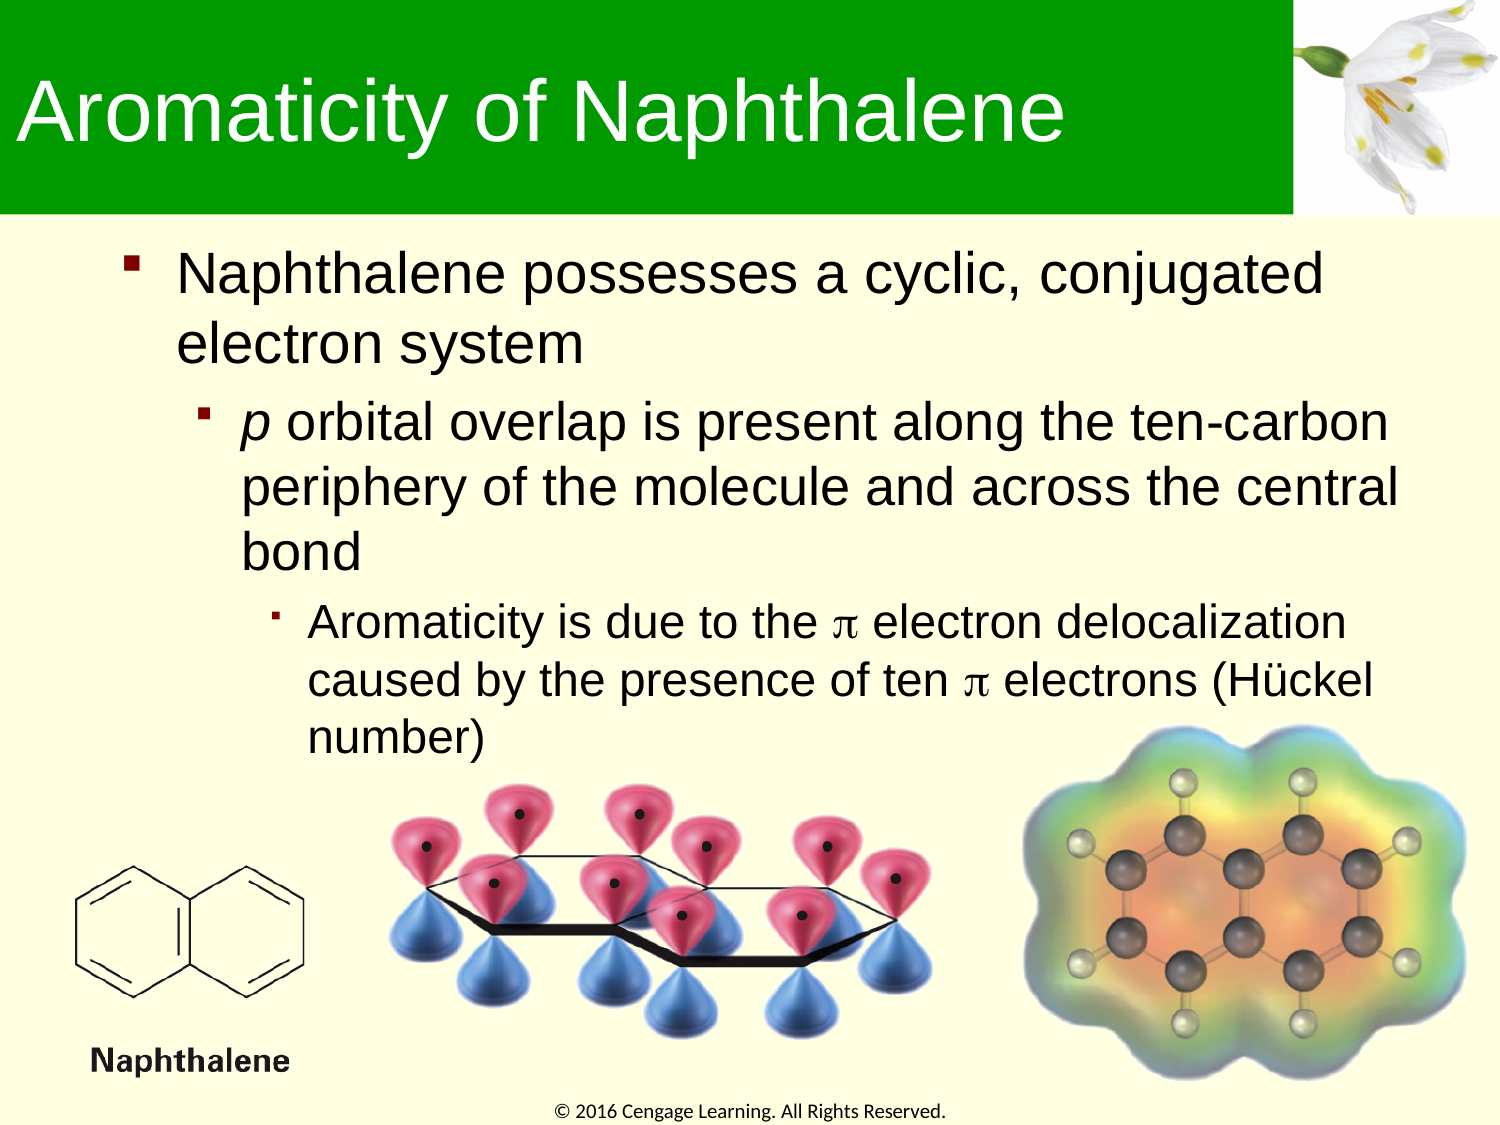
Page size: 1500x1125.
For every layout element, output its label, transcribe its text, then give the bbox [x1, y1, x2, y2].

title Aromaticity of Naphthalene [0, 0, 1288, 213]
picture [74, 712, 1484, 1105]
list Naphthalene possesses a cyclic, conjugated electron system p orbital overlap is present along the ten-carbon periphery of the molecule and across the central bond Aromaticity is due to the  electron delocalization caused by the presence of ten  electrons (Hückel number) [103, 227, 1450, 710]
picture [1293, 0, 1500, 215]
